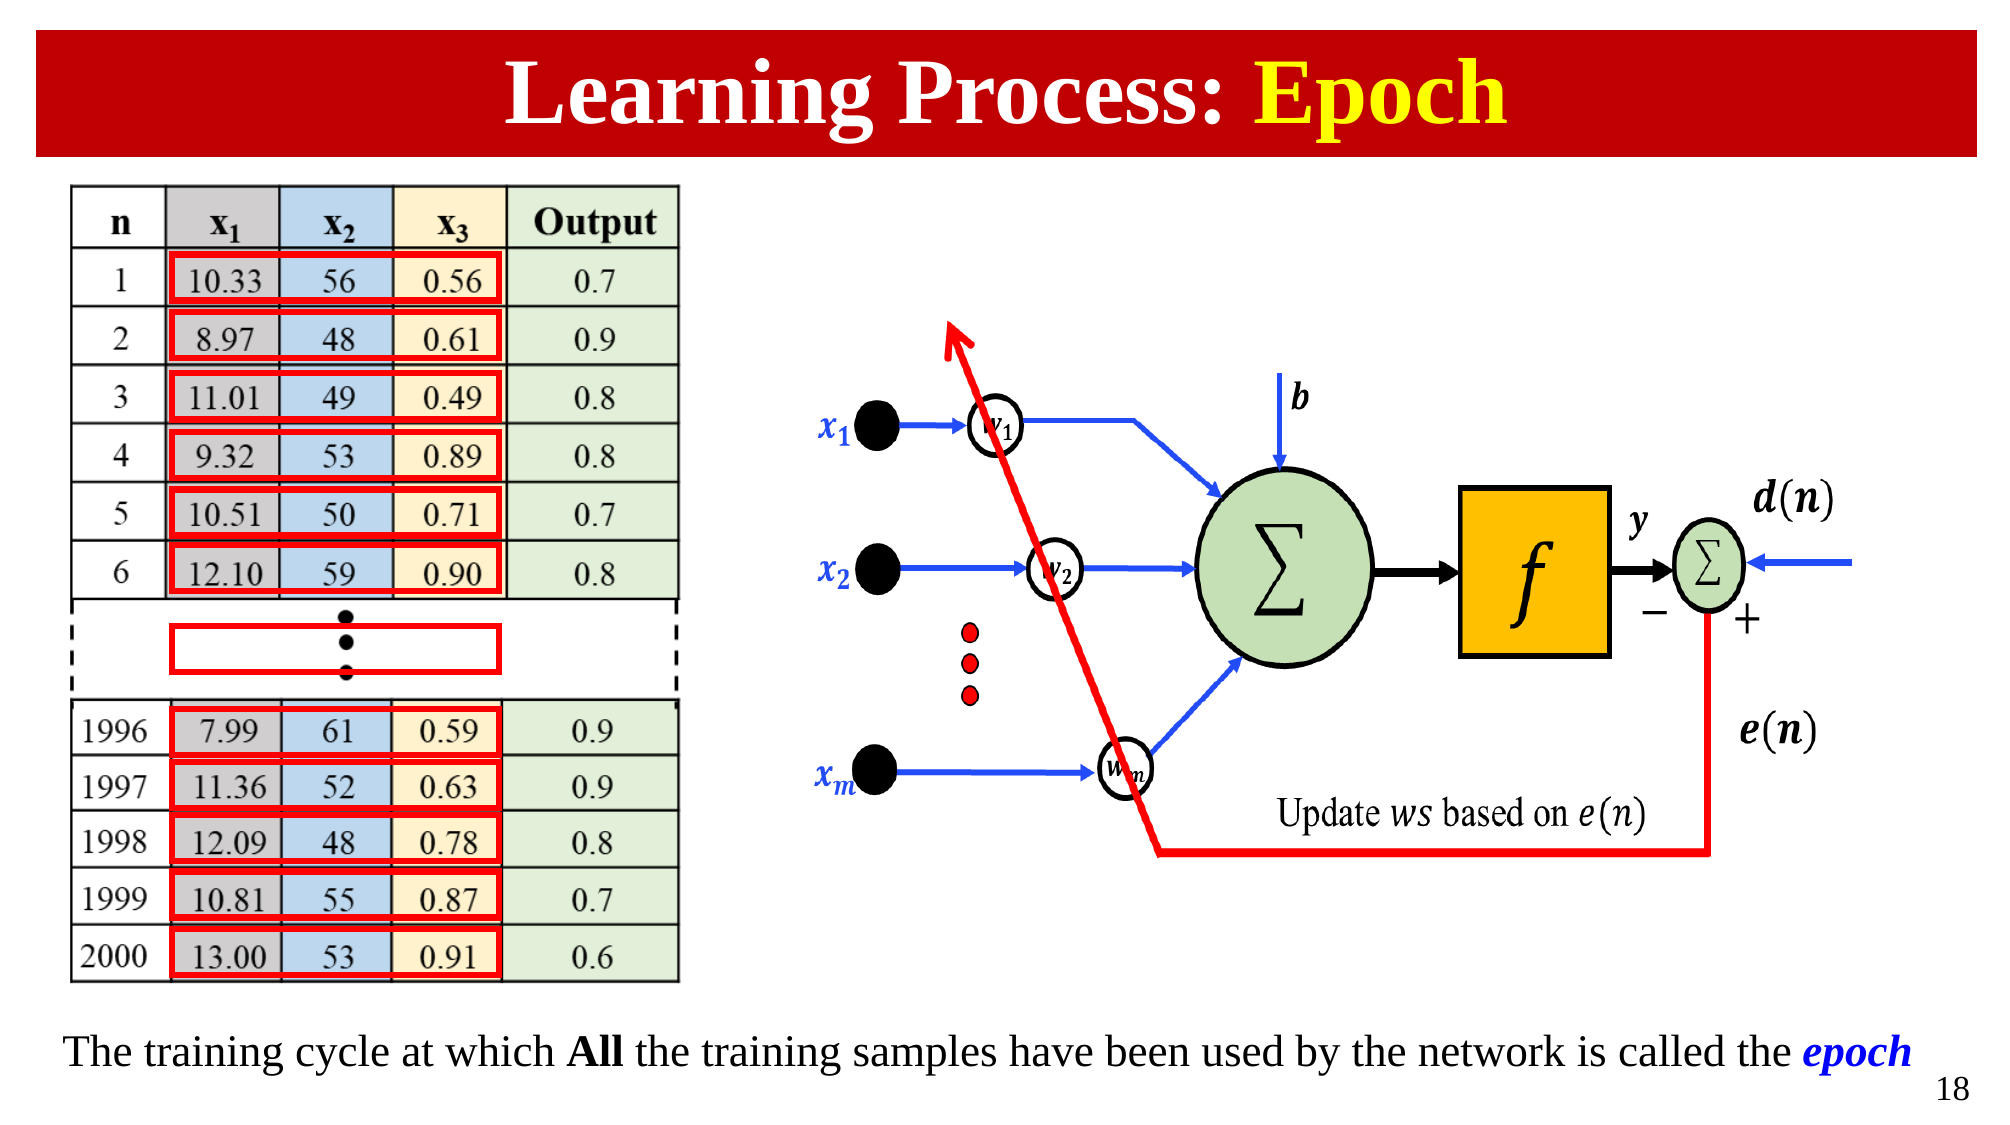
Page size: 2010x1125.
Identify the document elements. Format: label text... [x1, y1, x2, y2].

picture [69, 182, 682, 999]
slide_number 18 [1909, 1056, 1986, 1117]
text_box The training cycle at which All the training samples have been used by the network is called the epoch [47, 1014, 1966, 1083]
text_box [797, 281, 1855, 862]
title Learning Process: Epoch [36, 30, 1977, 157]
